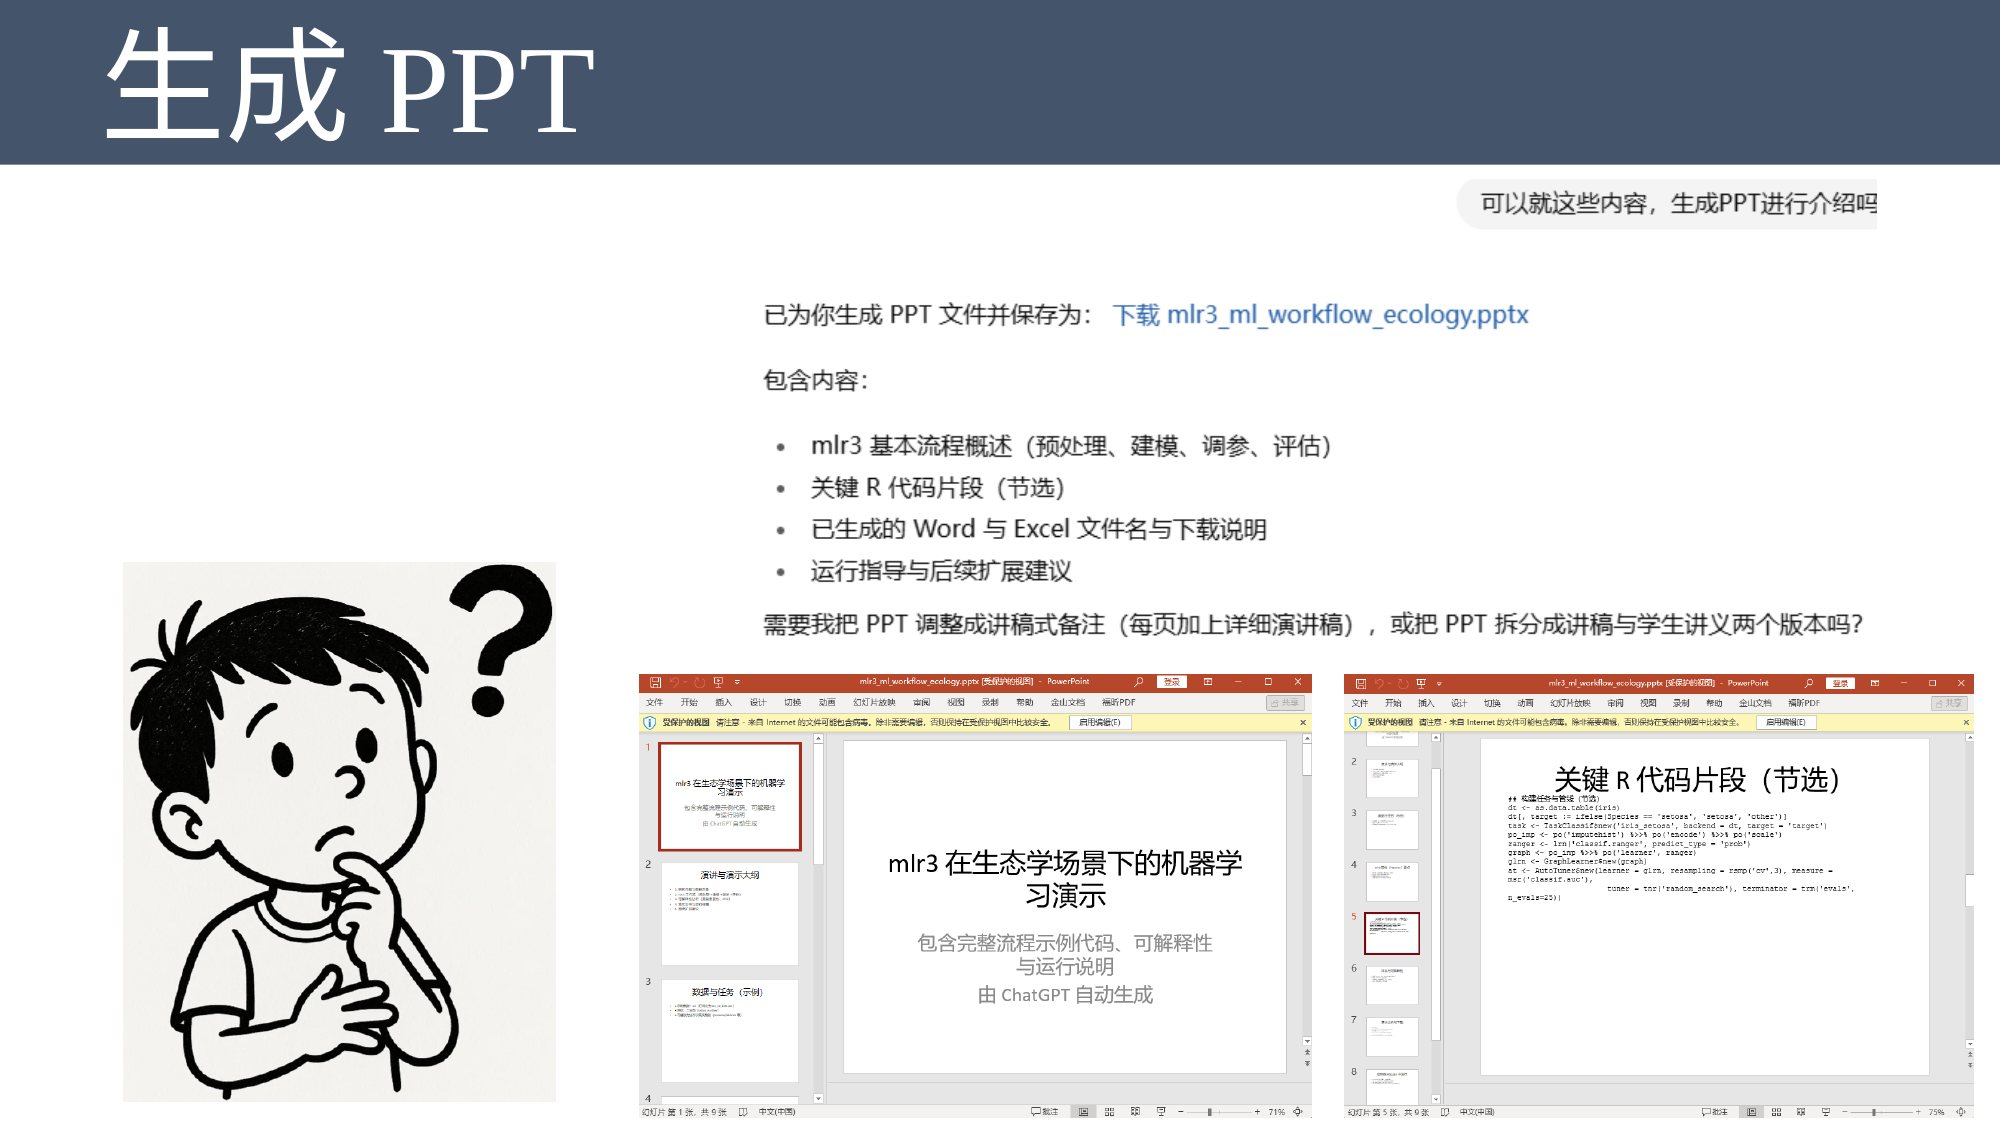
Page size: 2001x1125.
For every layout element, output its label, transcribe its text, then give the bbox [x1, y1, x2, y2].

picture [123, 562, 556, 1103]
picture [639, 674, 1312, 1118]
picture [746, 179, 1877, 655]
text_box 生成PPT [0, 0, 2000, 165]
picture [1344, 674, 1974, 1118]
